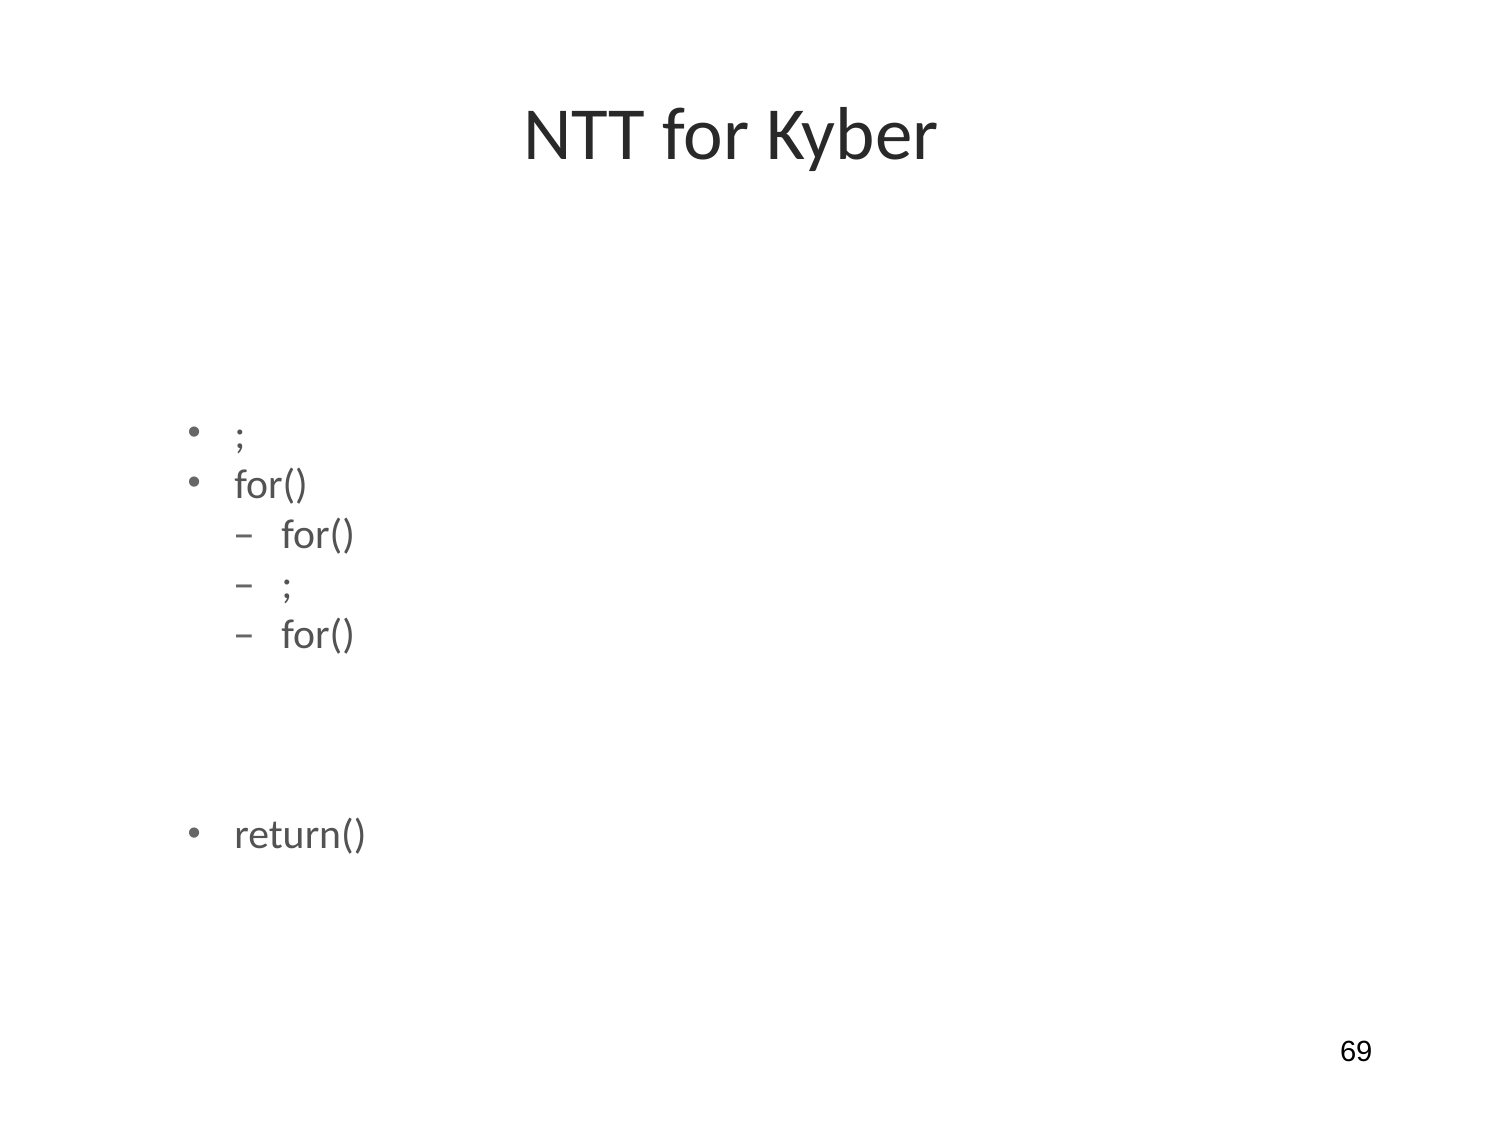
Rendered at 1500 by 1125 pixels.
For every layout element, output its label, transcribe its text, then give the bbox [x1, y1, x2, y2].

text_box NTT for Kyber [76, 40, 1387, 231]
slide_number 69 [1074, 1024, 1388, 1101]
